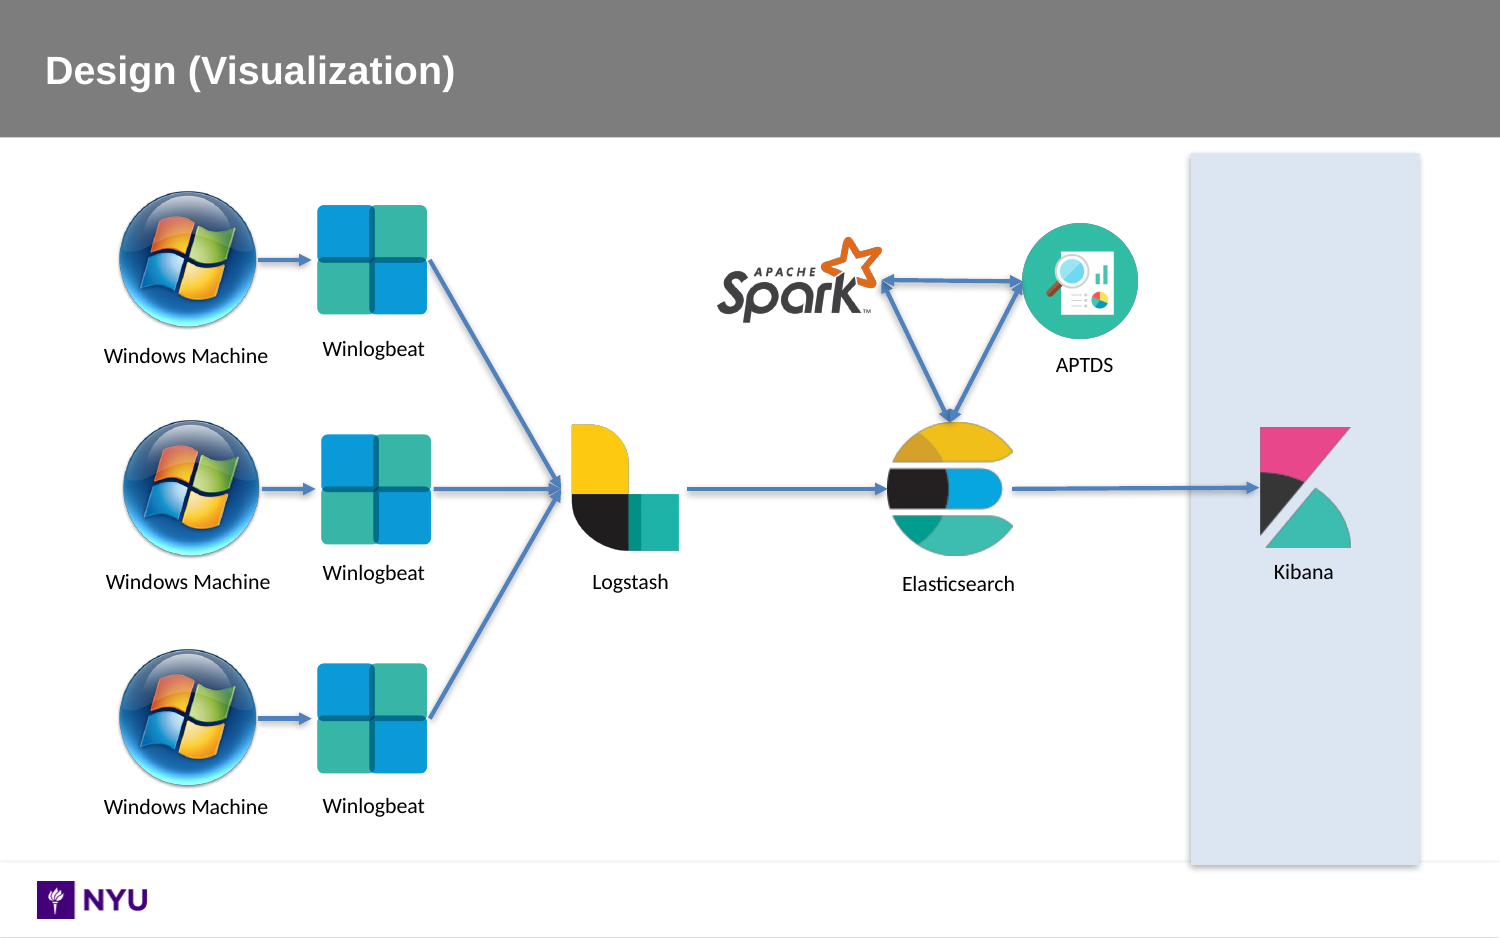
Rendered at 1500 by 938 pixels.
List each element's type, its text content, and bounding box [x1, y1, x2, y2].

text_box Winlogbeat [307, 327, 424, 369]
picture [716, 235, 882, 325]
text_box Elasticsearch [887, 562, 1039, 603]
text_box Kibana [1259, 549, 1398, 591]
picture [116, 189, 259, 331]
picture [315, 430, 429, 548]
picture [562, 418, 688, 559]
text_box APTDS [1041, 346, 1138, 385]
text_box Winlogbeat [307, 783, 447, 825]
picture [37, 881, 148, 919]
text_box Winlogbeat [307, 551, 424, 593]
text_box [429, 259, 562, 488]
text_box Windows Machine [88, 785, 286, 827]
text_box Logstash [577, 566, 687, 602]
text_box [1190, 153, 1420, 866]
text_box Windows Machine [91, 560, 288, 602]
picture [887, 423, 1013, 556]
text_box Design (Visualization) [0, 0, 1500, 138]
picture [116, 647, 259, 790]
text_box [949, 281, 1023, 423]
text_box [429, 488, 562, 719]
picture [120, 418, 262, 560]
picture [1258, 427, 1352, 548]
text_box Windows Machine [88, 334, 286, 376]
picture [311, 201, 430, 319]
picture [311, 659, 430, 778]
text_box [881, 289, 944, 423]
picture [1022, 223, 1138, 340]
